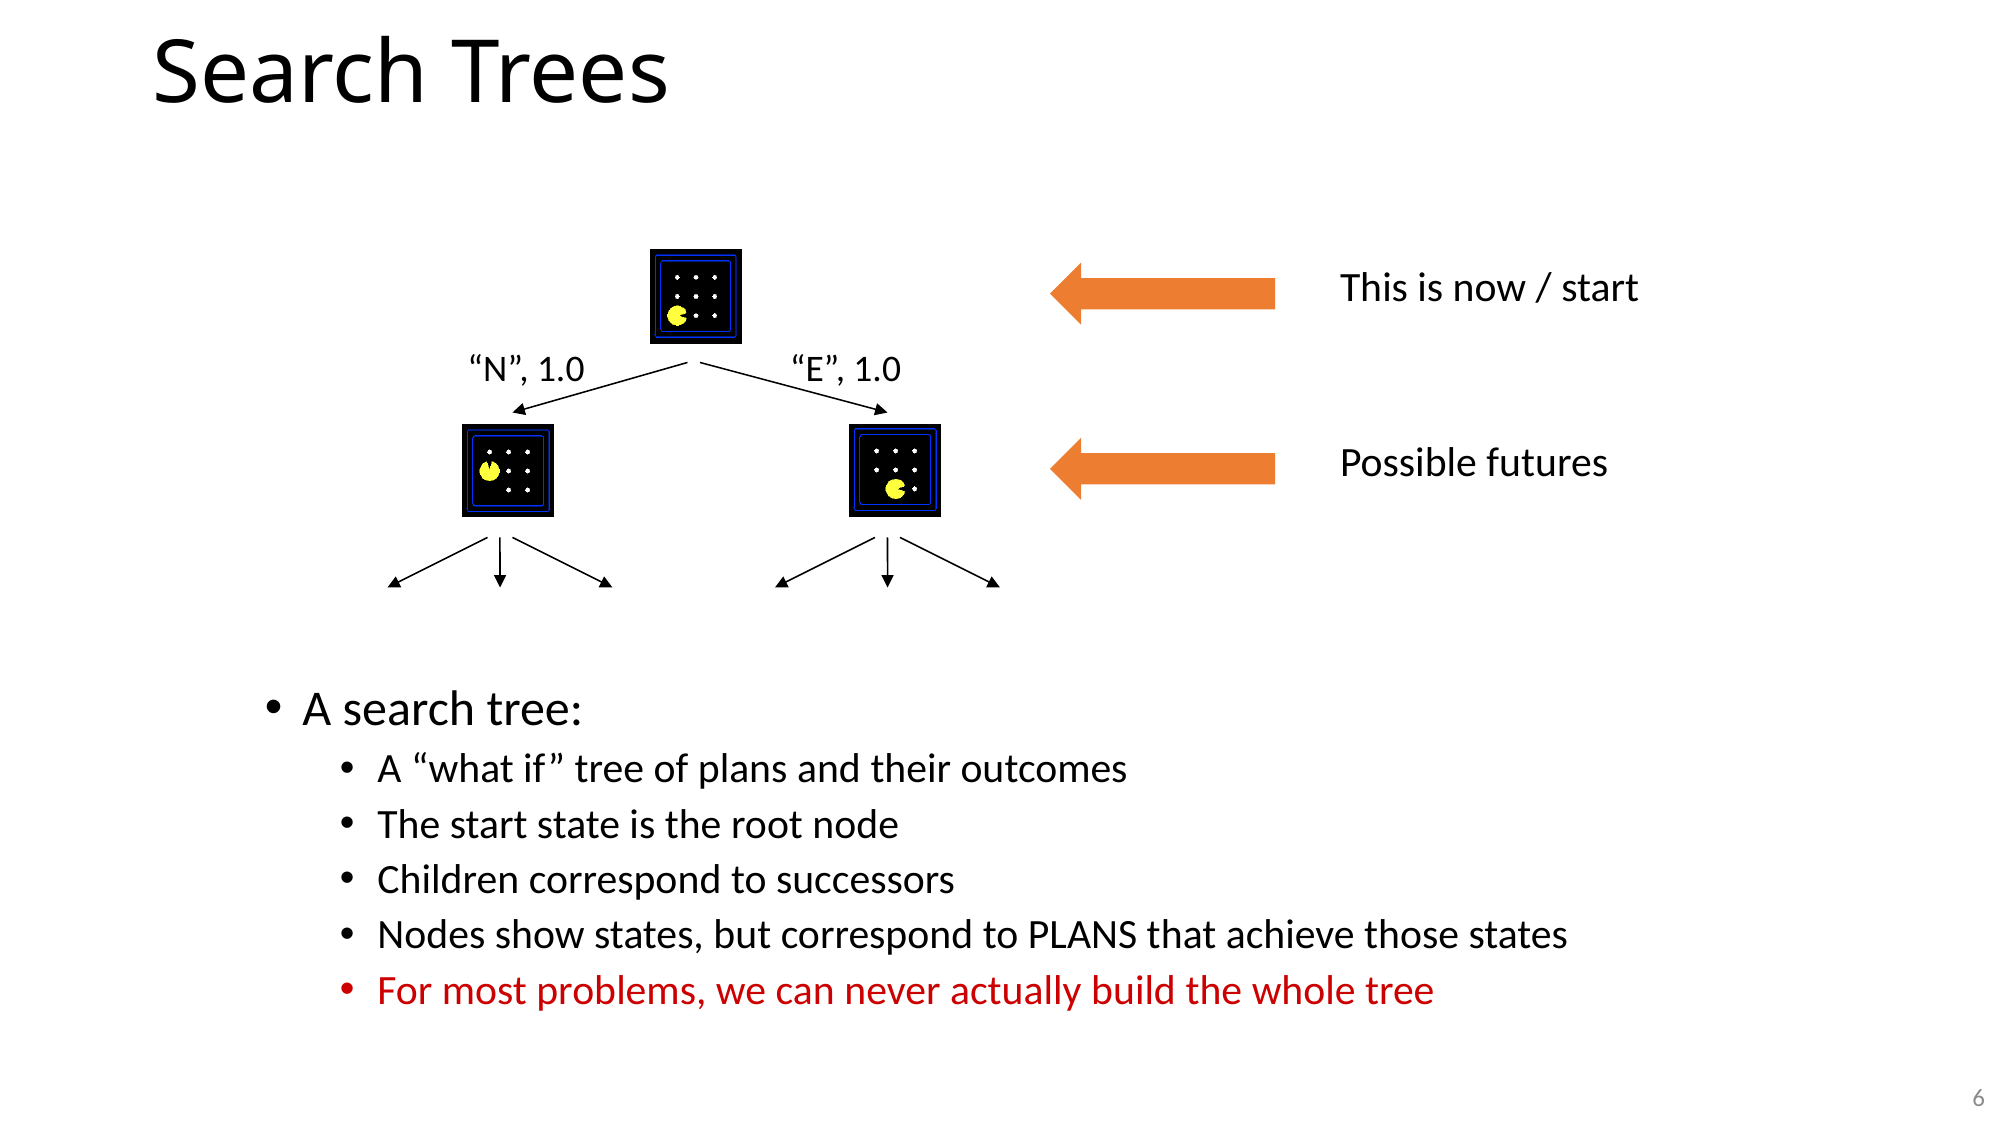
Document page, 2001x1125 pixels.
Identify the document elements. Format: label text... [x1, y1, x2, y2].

text_box “E”, 1.0 [774, 336, 938, 397]
picture [649, 249, 742, 344]
list A search tree: A “what if” tree of plans and their outcomes The start state is the root node Children correspond to successors Nodes show states, but correspond to PLANS that achieve those states For most problems, we can never actually build the whole tree [249, 675, 1813, 1063]
text_box [512, 397, 568, 416]
text_box [774, 537, 876, 588]
text_box [493, 537, 507, 588]
text_box Possible futures [1325, 426, 1825, 492]
picture [849, 424, 941, 517]
picture [462, 424, 554, 517]
slide_number 6 [1910, 1067, 2000, 1125]
text_box [829, 397, 888, 416]
text_box [387, 537, 488, 588]
title Search Trees [137, 19, 1863, 130]
text_box “N”, 1.0 [452, 336, 640, 397]
text_box [512, 537, 613, 588]
text_box [1048, 260, 1277, 328]
text_box This is now / start [1325, 251, 1825, 317]
text_box [881, 537, 894, 588]
text_box [1048, 435, 1277, 503]
text_box [899, 537, 1000, 588]
